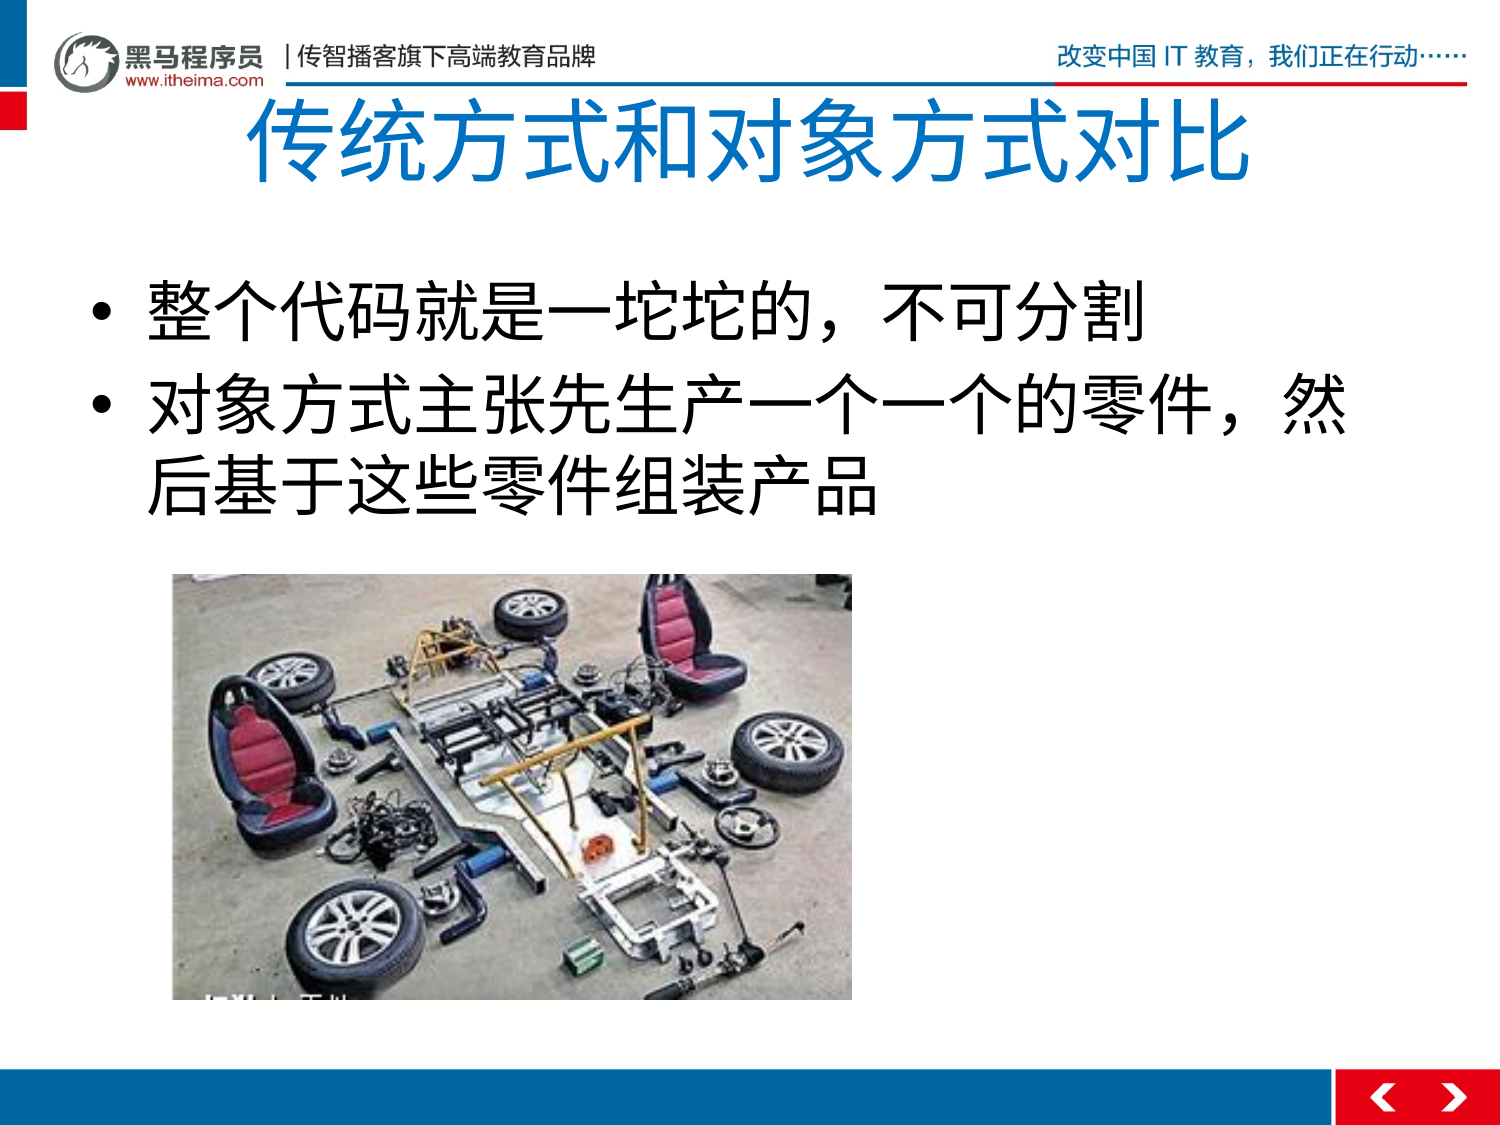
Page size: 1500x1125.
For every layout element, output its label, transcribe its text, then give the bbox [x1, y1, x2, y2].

list 整个代码就是一坨坨的，不可分割 对象方式主张先生产一个一个的零件，然后基于这些零件组装产品 [75, 262, 1425, 1005]
title 传统方式和对象方式对比 [75, 45, 1425, 233]
picture [0, 0, 1500, 1125]
